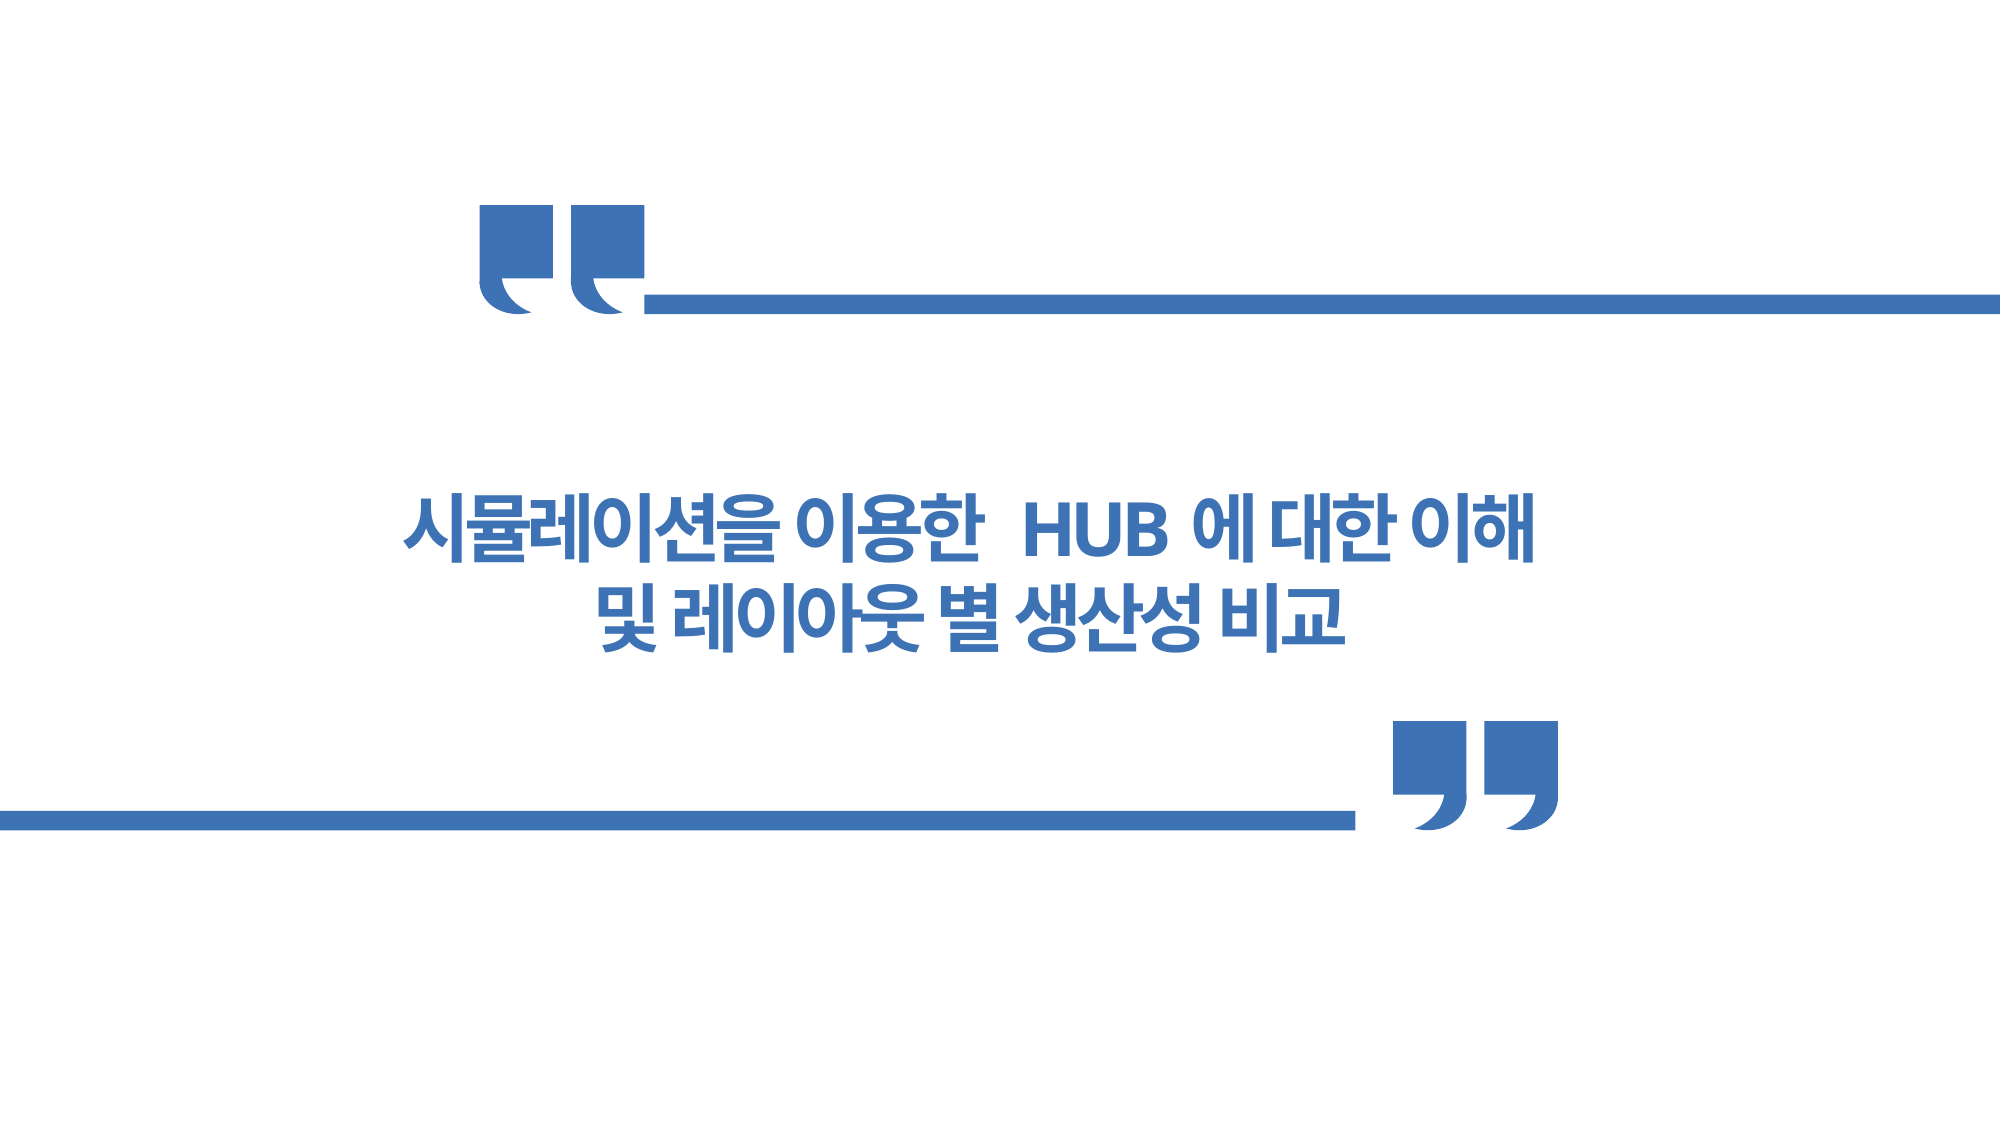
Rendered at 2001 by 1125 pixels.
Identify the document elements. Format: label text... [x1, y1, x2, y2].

text_box [0, 810, 1356, 831]
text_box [1392, 721, 1558, 831]
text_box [479, 205, 645, 315]
text_box 시뮬레이션을 이용한 HUB에 대한 이해 및 레이아웃 별 생산성 비교 [386, 473, 1555, 669]
text_box [645, 294, 2000, 315]
